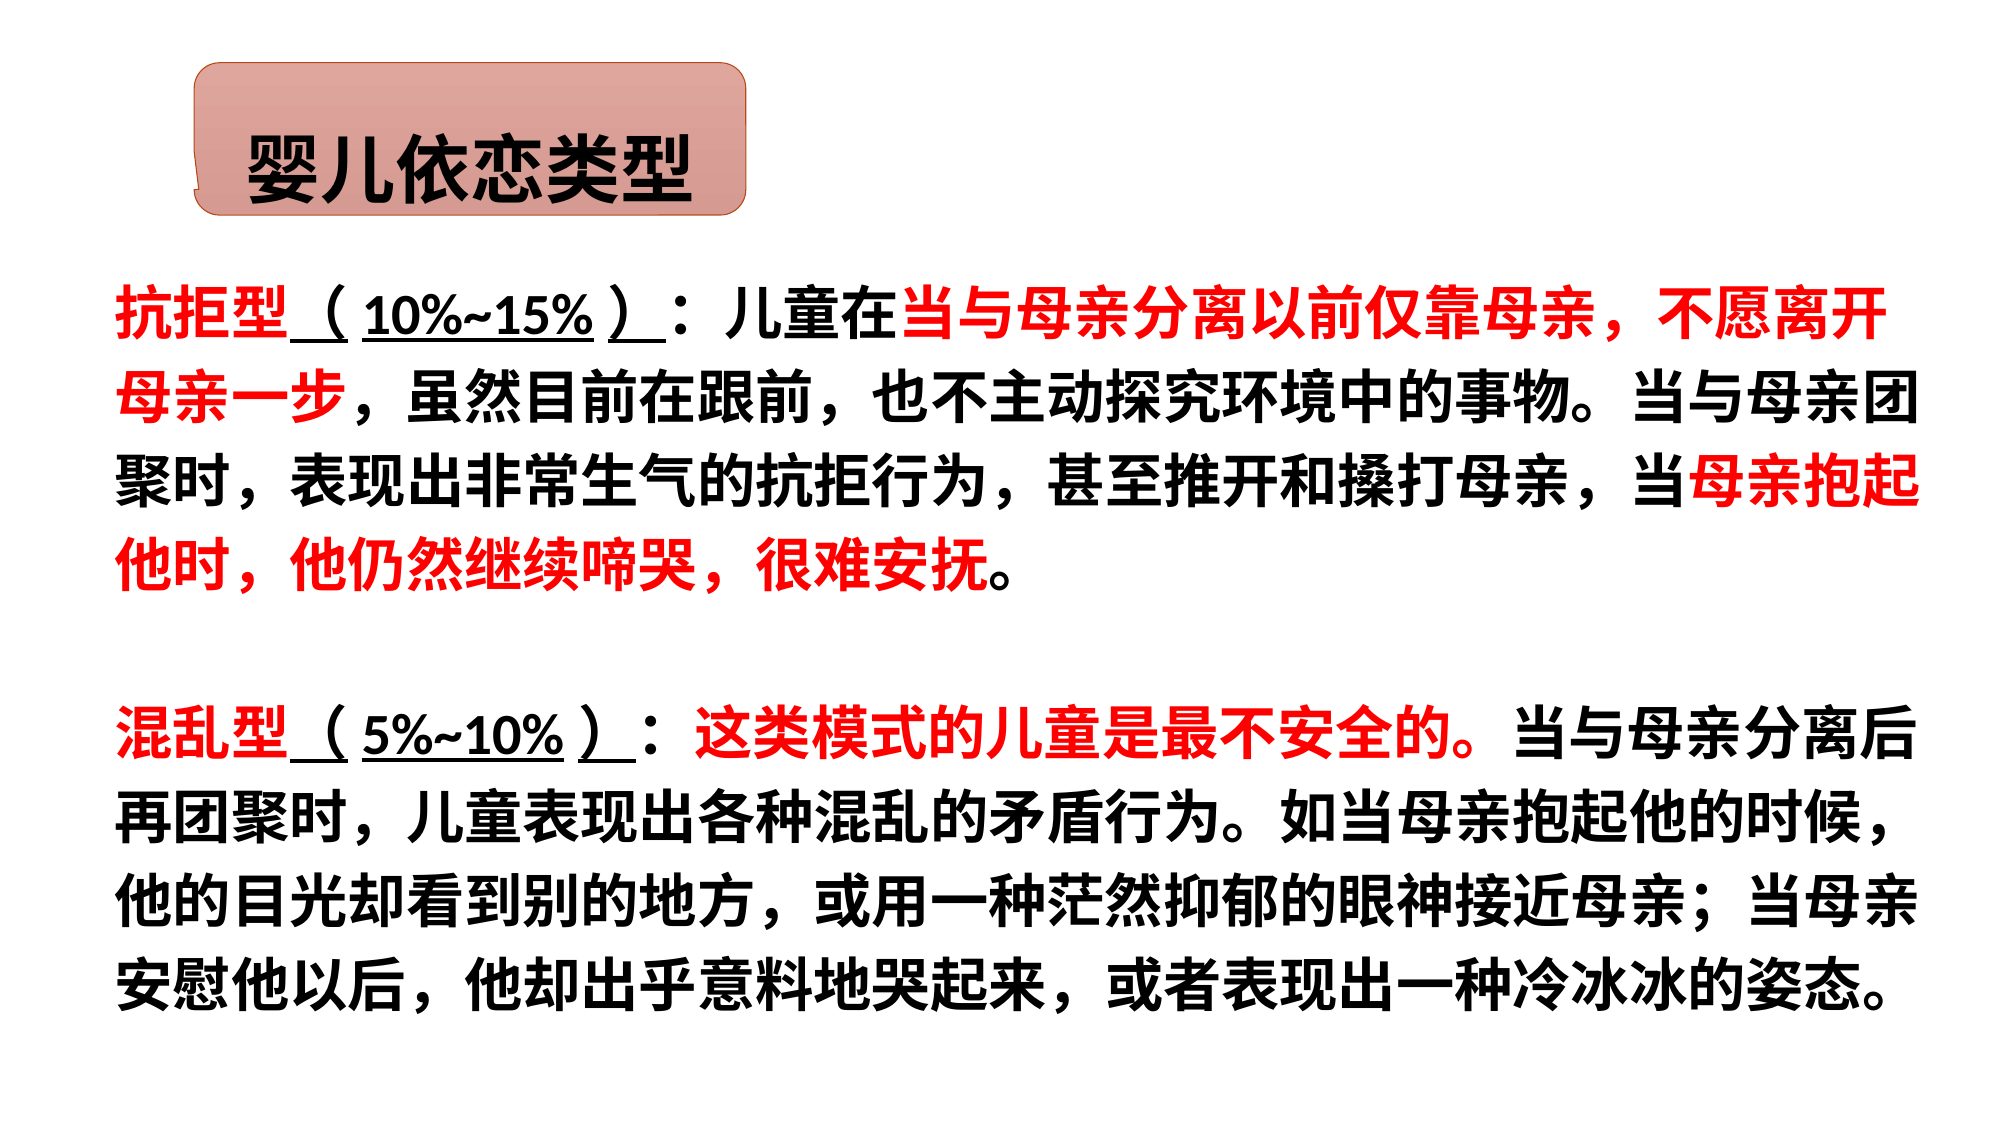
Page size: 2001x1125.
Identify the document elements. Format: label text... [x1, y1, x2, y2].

text_box 婴儿依恋类型 [193, 62, 747, 216]
text_box 抗拒型（10%~15%）：儿童在当与母亲分离以前仅靠母亲，不愿离开母亲一步，虽然目前在跟前，也不主动探究环境中的事物。当与母亲团聚时，表现出非常生气的抗拒行为，甚至推开和搡打母亲，当母亲抱起他时，他仍然继续啼哭，很难安抚。 混乱型（5%~10%）：这类模式的儿童是最不安全的。当与母亲分离后再团聚时，儿童表现出各种混乱的矛盾行为。如当母亲抱起他的时候，他的目光却看到别的地方，或用一种茫然抑郁的眼神接近母亲；当母亲安慰他以后，他却出乎意料地哭起来，或者表现出一种冷冰冰的姿态。 [99, 184, 1957, 1096]
